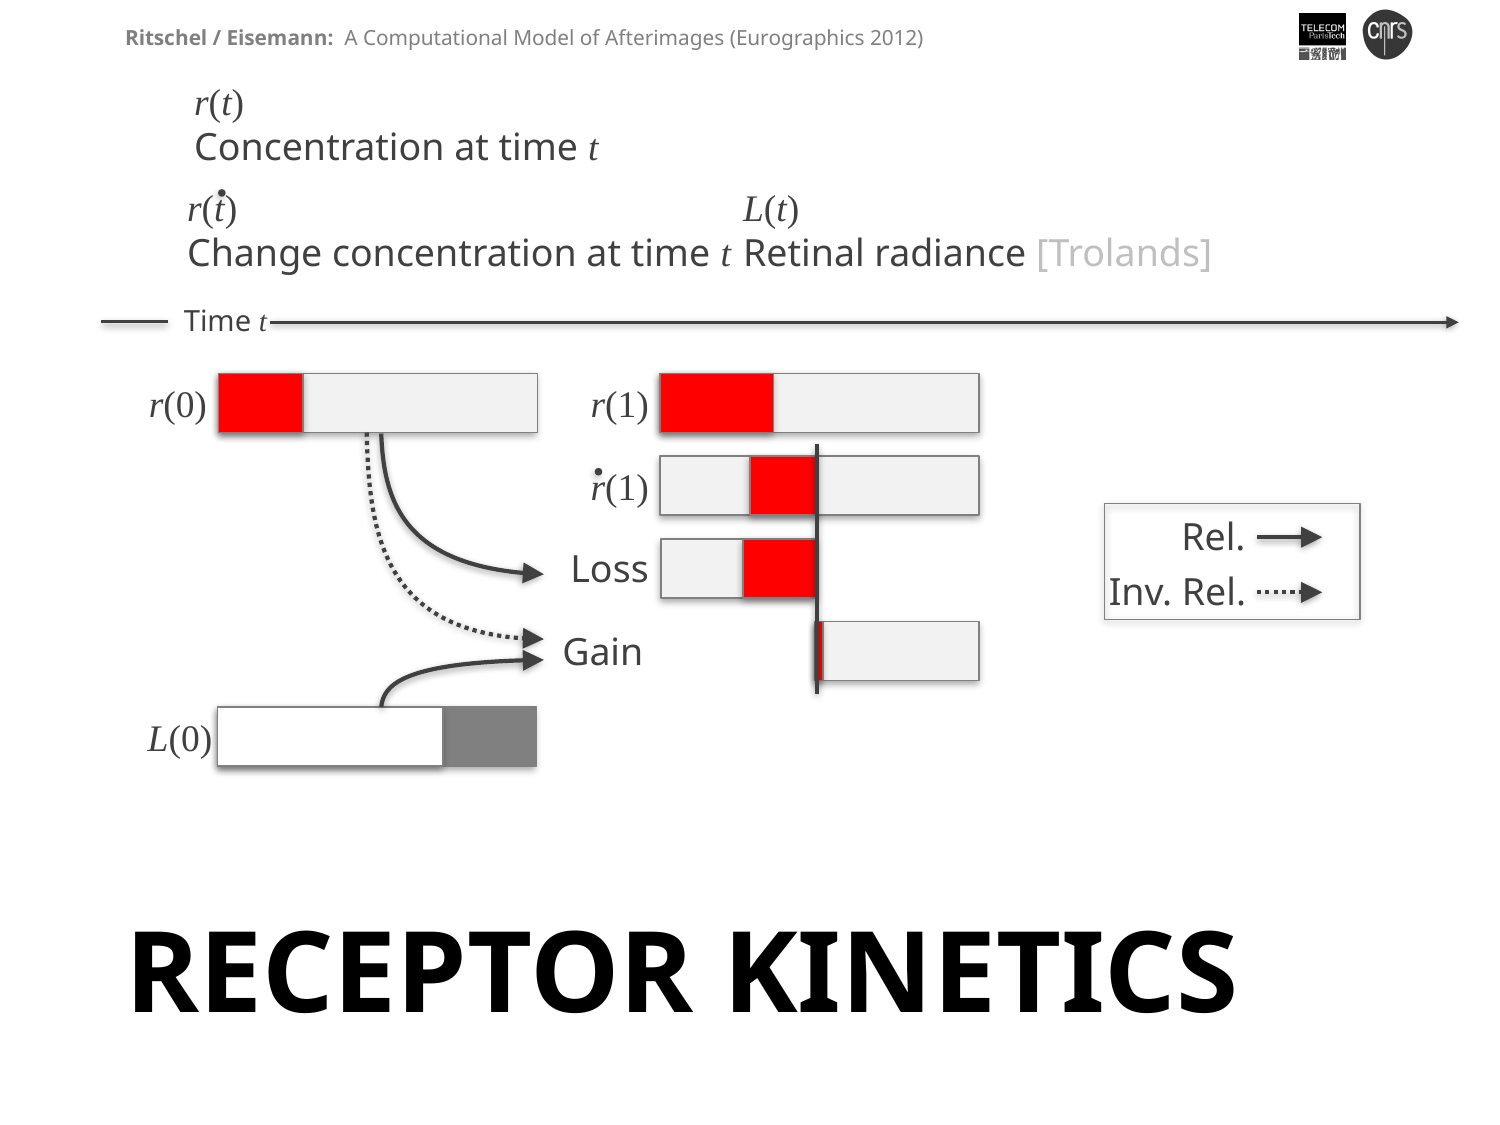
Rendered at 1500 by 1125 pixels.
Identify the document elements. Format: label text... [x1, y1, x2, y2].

text_box [217, 188, 227, 198]
text_box [659, 455, 748, 516]
text_box Gain [562, 628, 644, 674]
text_box [659, 373, 774, 433]
text_box r(1) [590, 380, 650, 426]
title Receptor kinetics [125, 900, 1413, 1109]
text_box [379, 433, 544, 584]
text_box [444, 706, 537, 767]
text_box [824, 455, 980, 516]
text_box [218, 373, 304, 433]
text_box [594, 467, 603, 477]
text_box [825, 621, 980, 681]
text_box [775, 373, 980, 433]
text_box L(0) [147, 713, 213, 759]
text_box r(t) Change concentration at time t [187, 184, 732, 275]
text_box Rel. [1181, 512, 1246, 558]
text_box Inv. Rel. [1108, 568, 1247, 614]
picture [1362, 9, 1413, 60]
text_box [742, 538, 810, 599]
text_box [306, 373, 538, 433]
picture [1299, 13, 1346, 60]
text_box Time t [184, 302, 270, 353]
text_box [364, 432, 544, 649]
text_box [1104, 503, 1361, 620]
text_box r(1) [590, 462, 650, 508]
text_box [217, 706, 444, 767]
text_box r(t) Concentration at time t [194, 78, 599, 169]
text_box Loss [570, 545, 649, 591]
text_box [660, 538, 741, 599]
text_box [749, 455, 810, 516]
text_box r(0) [148, 380, 208, 426]
text_box [379, 649, 544, 708]
text_box L(t) Retinal radiance [Trolands] [743, 184, 1213, 275]
